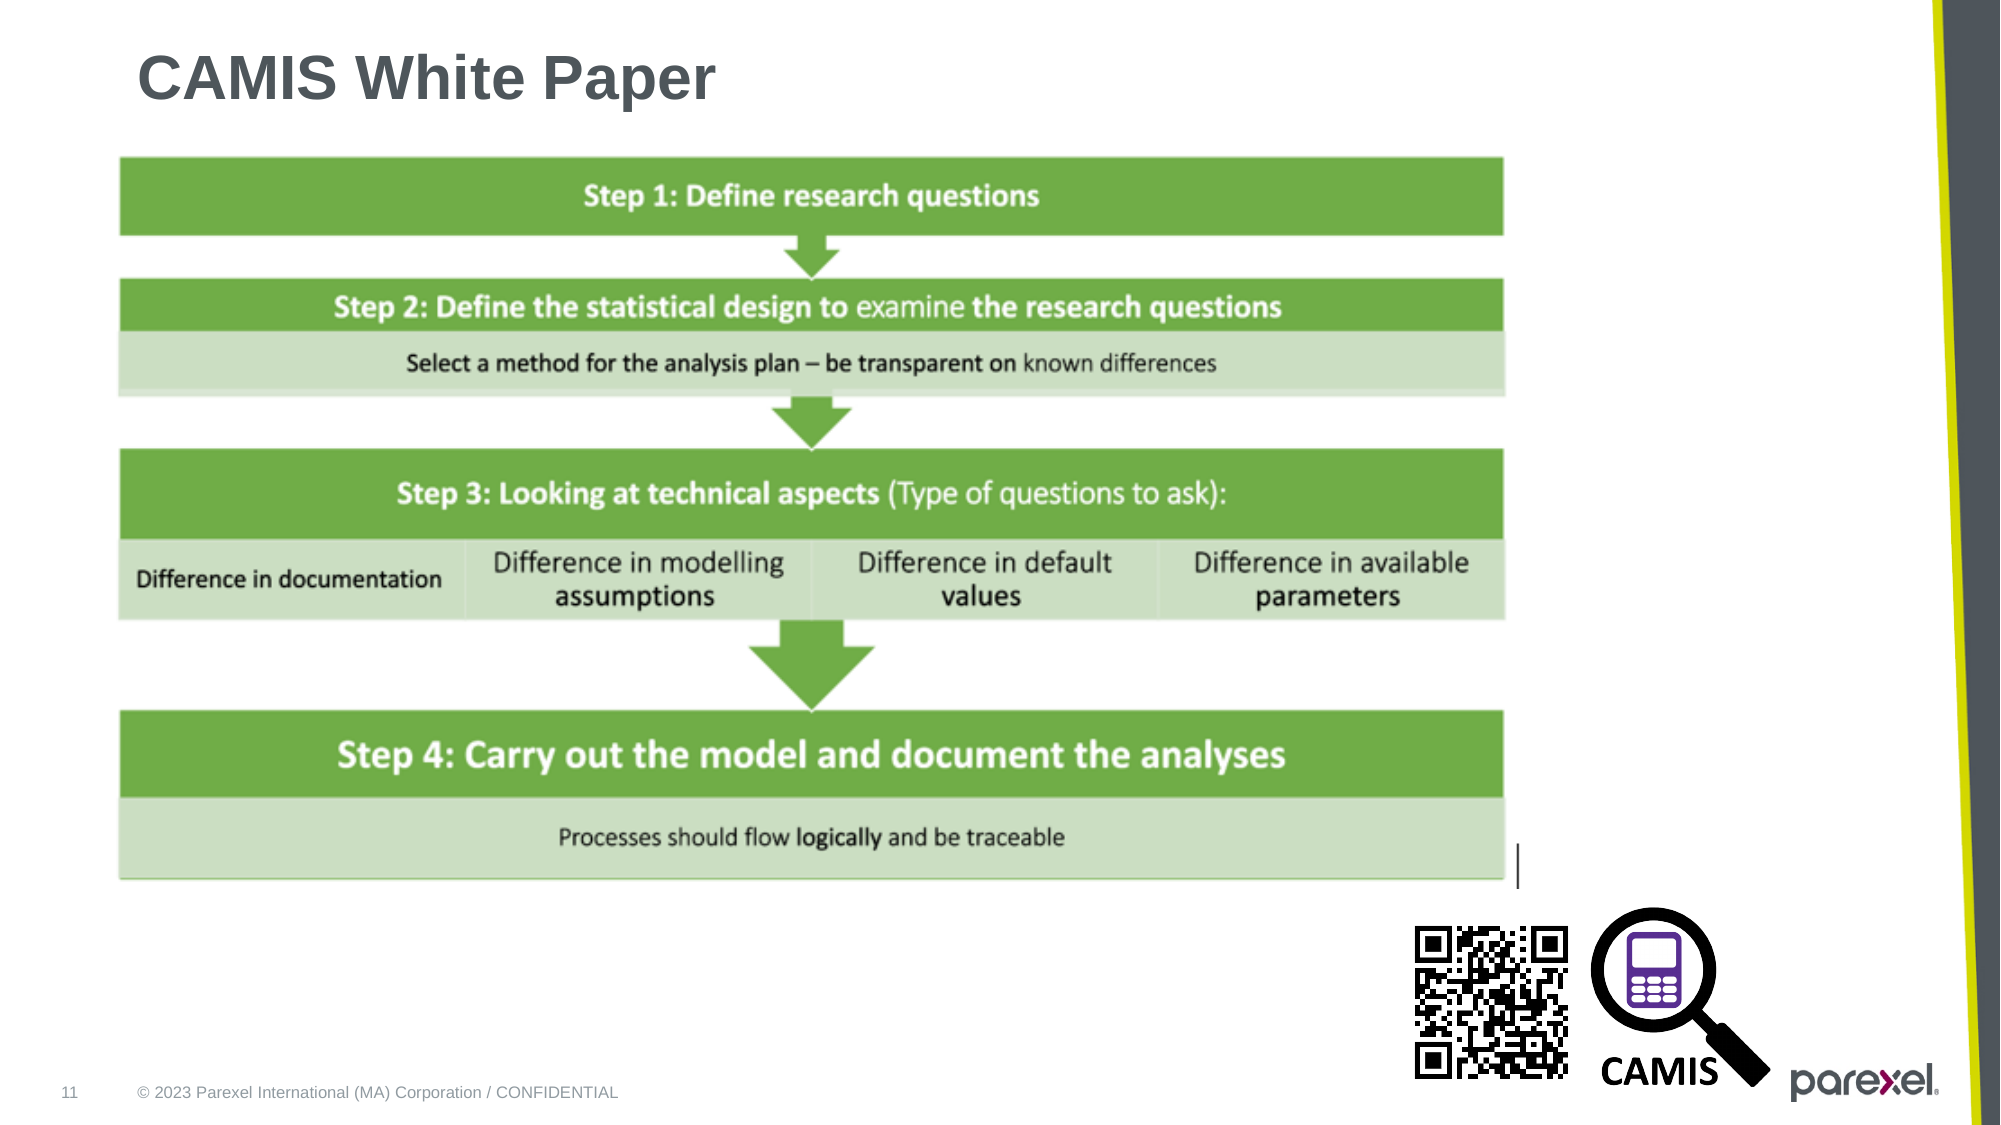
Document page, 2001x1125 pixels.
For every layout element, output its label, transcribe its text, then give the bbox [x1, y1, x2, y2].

slide_number 11 [19, 1081, 79, 1102]
picture [108, 0, 2000, 1125]
title CAMIS White Paper [137, 28, 1863, 187]
